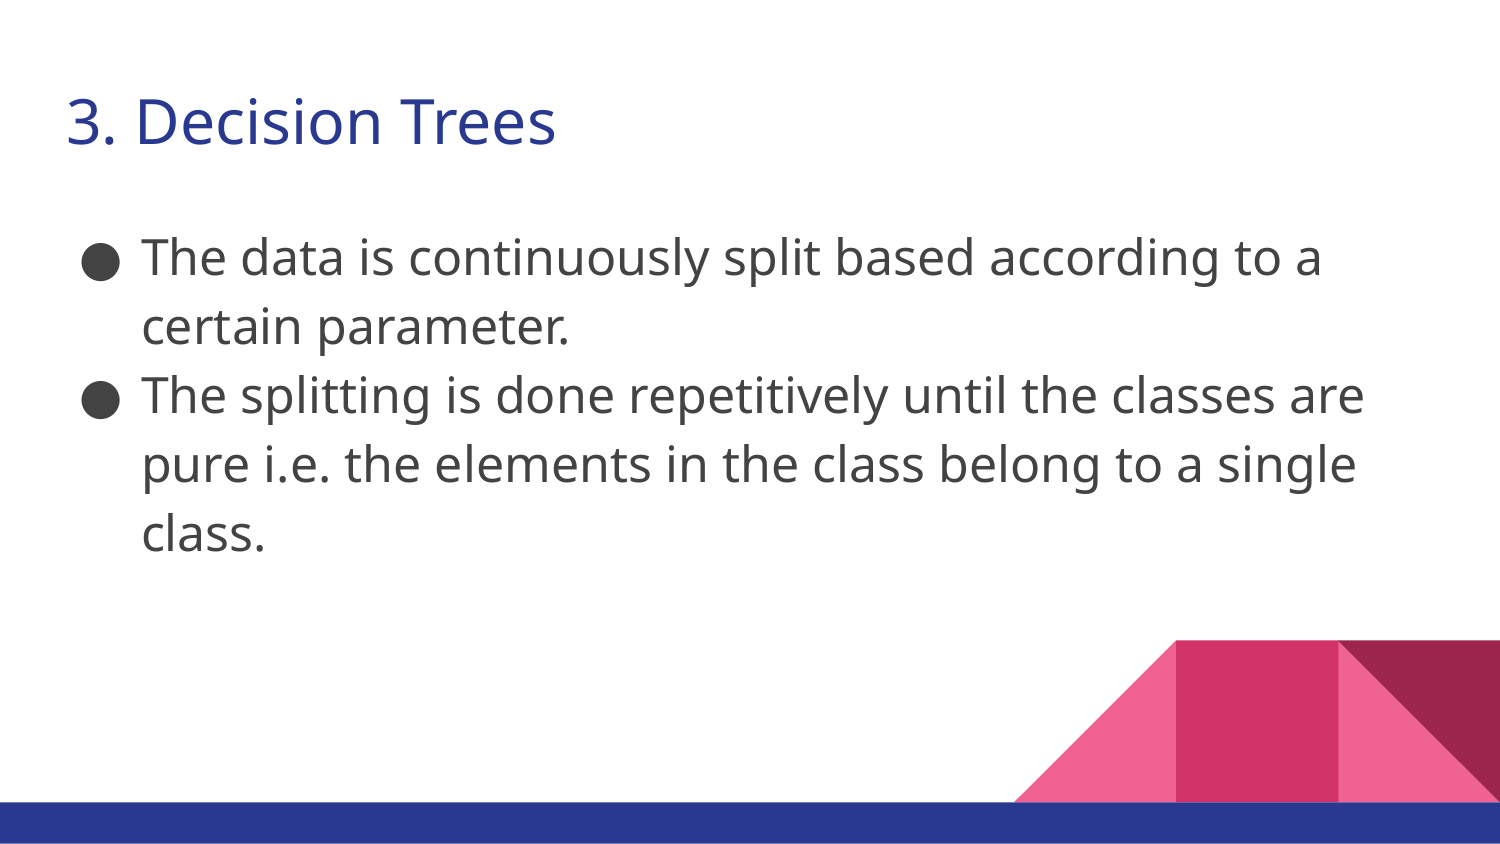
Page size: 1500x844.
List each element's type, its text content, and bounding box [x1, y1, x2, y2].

list The data is continuously split based according to a certain parameter. The splitting is done repetitively until the classes are pure i.e. the elements in the class belong to a single class. [51, 201, 1449, 750]
title 3. Decision Trees [51, 67, 1449, 167]
